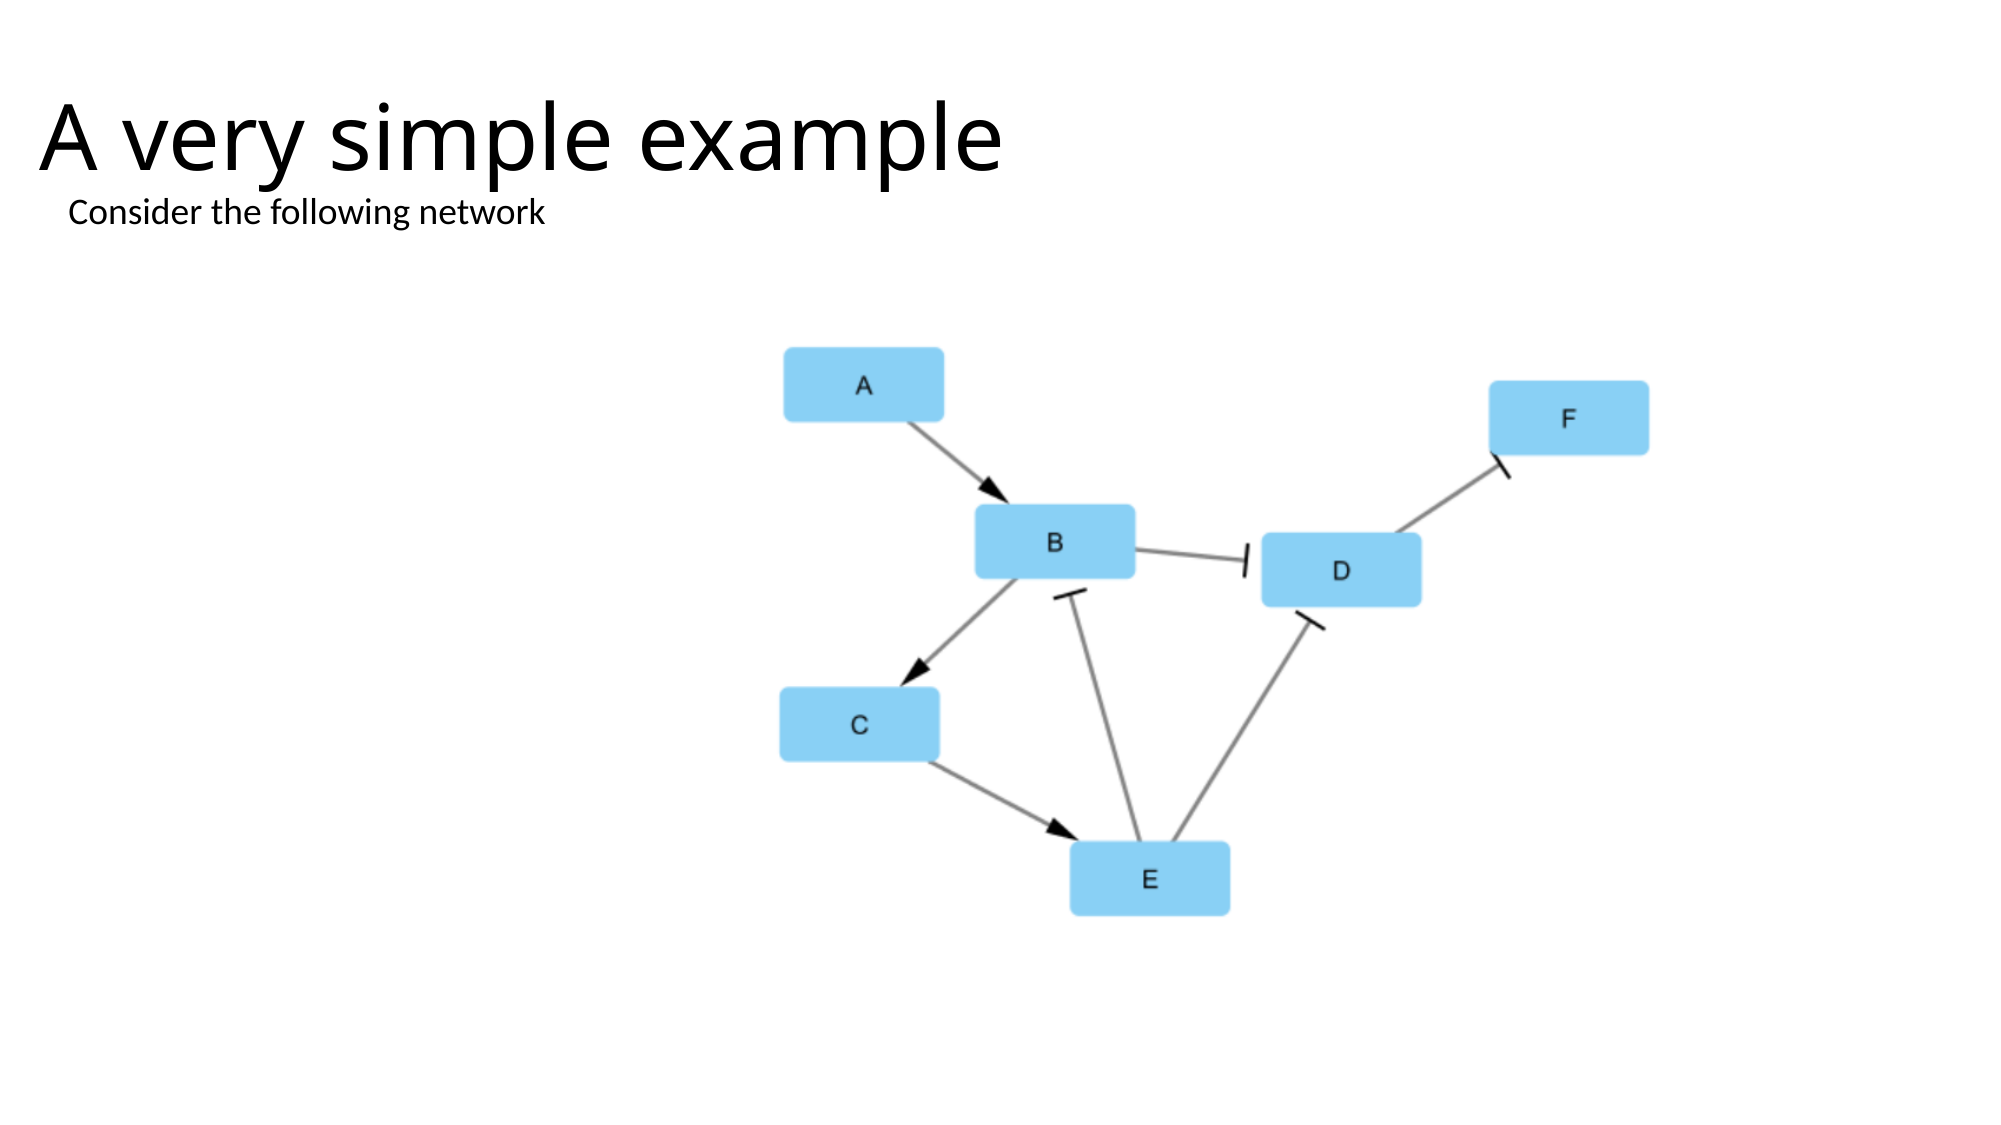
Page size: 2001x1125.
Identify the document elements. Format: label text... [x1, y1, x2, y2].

picture [717, 294, 1671, 950]
title A very simple example [31, 31, 1758, 250]
text_box Consider the following network [53, 179, 746, 240]
